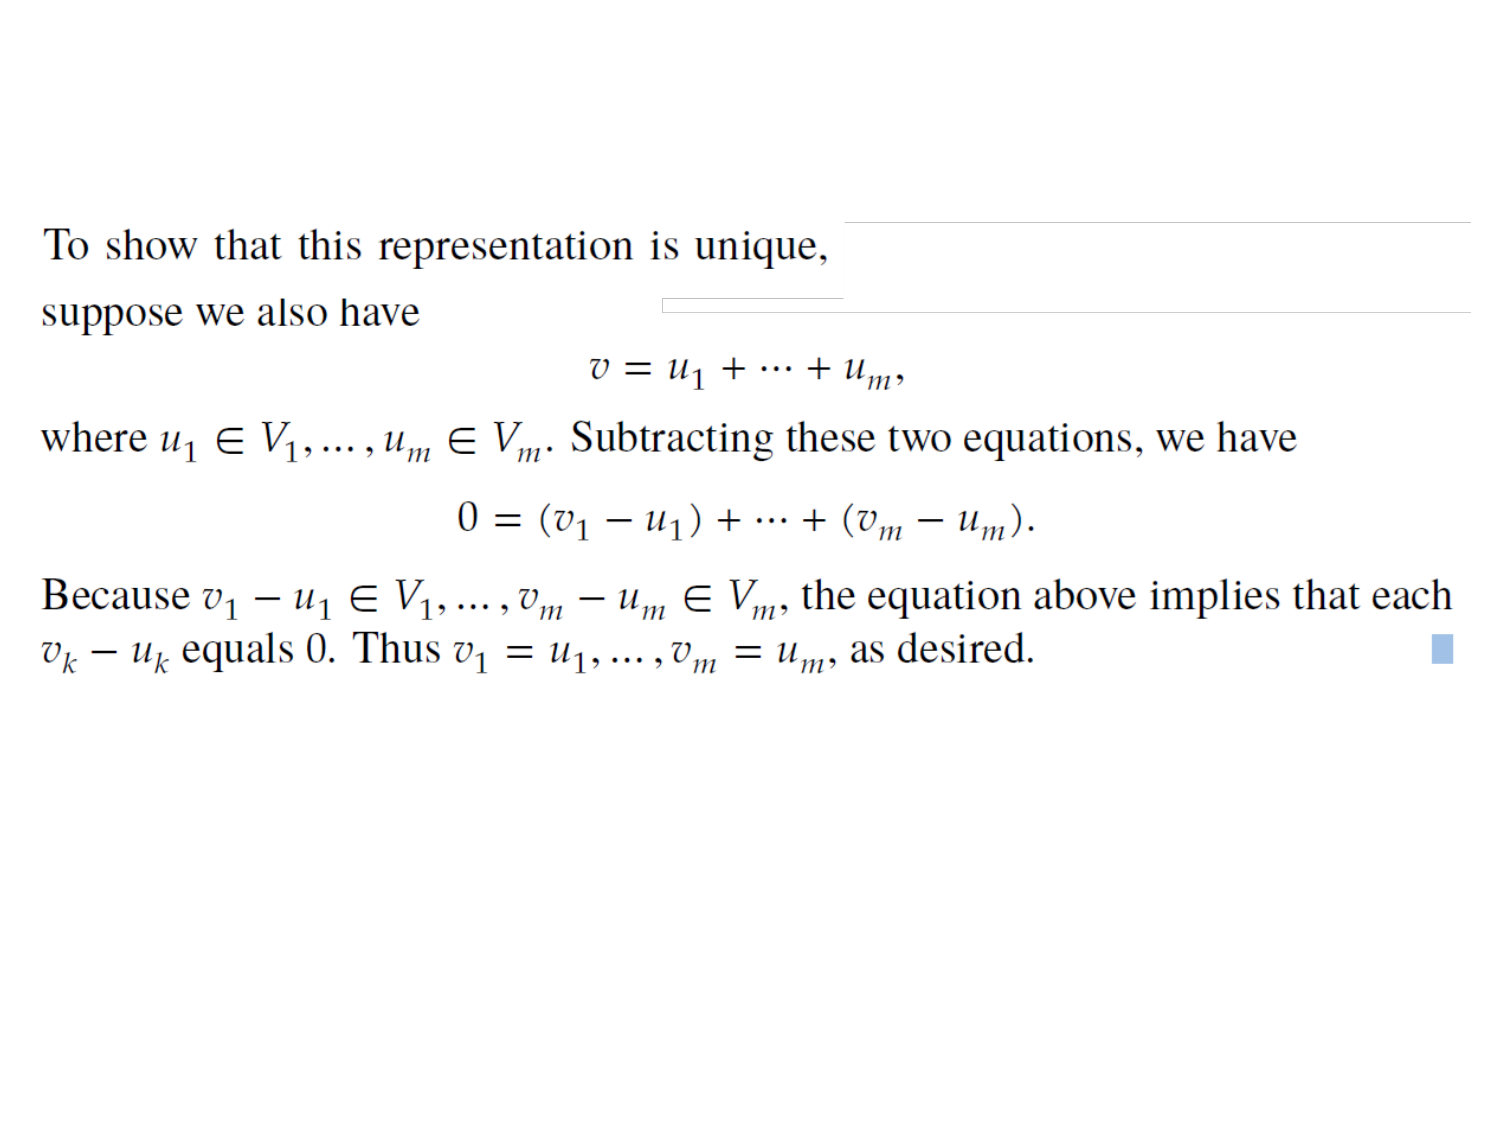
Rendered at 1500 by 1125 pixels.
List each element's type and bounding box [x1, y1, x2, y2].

picture [29, 218, 1471, 690]
